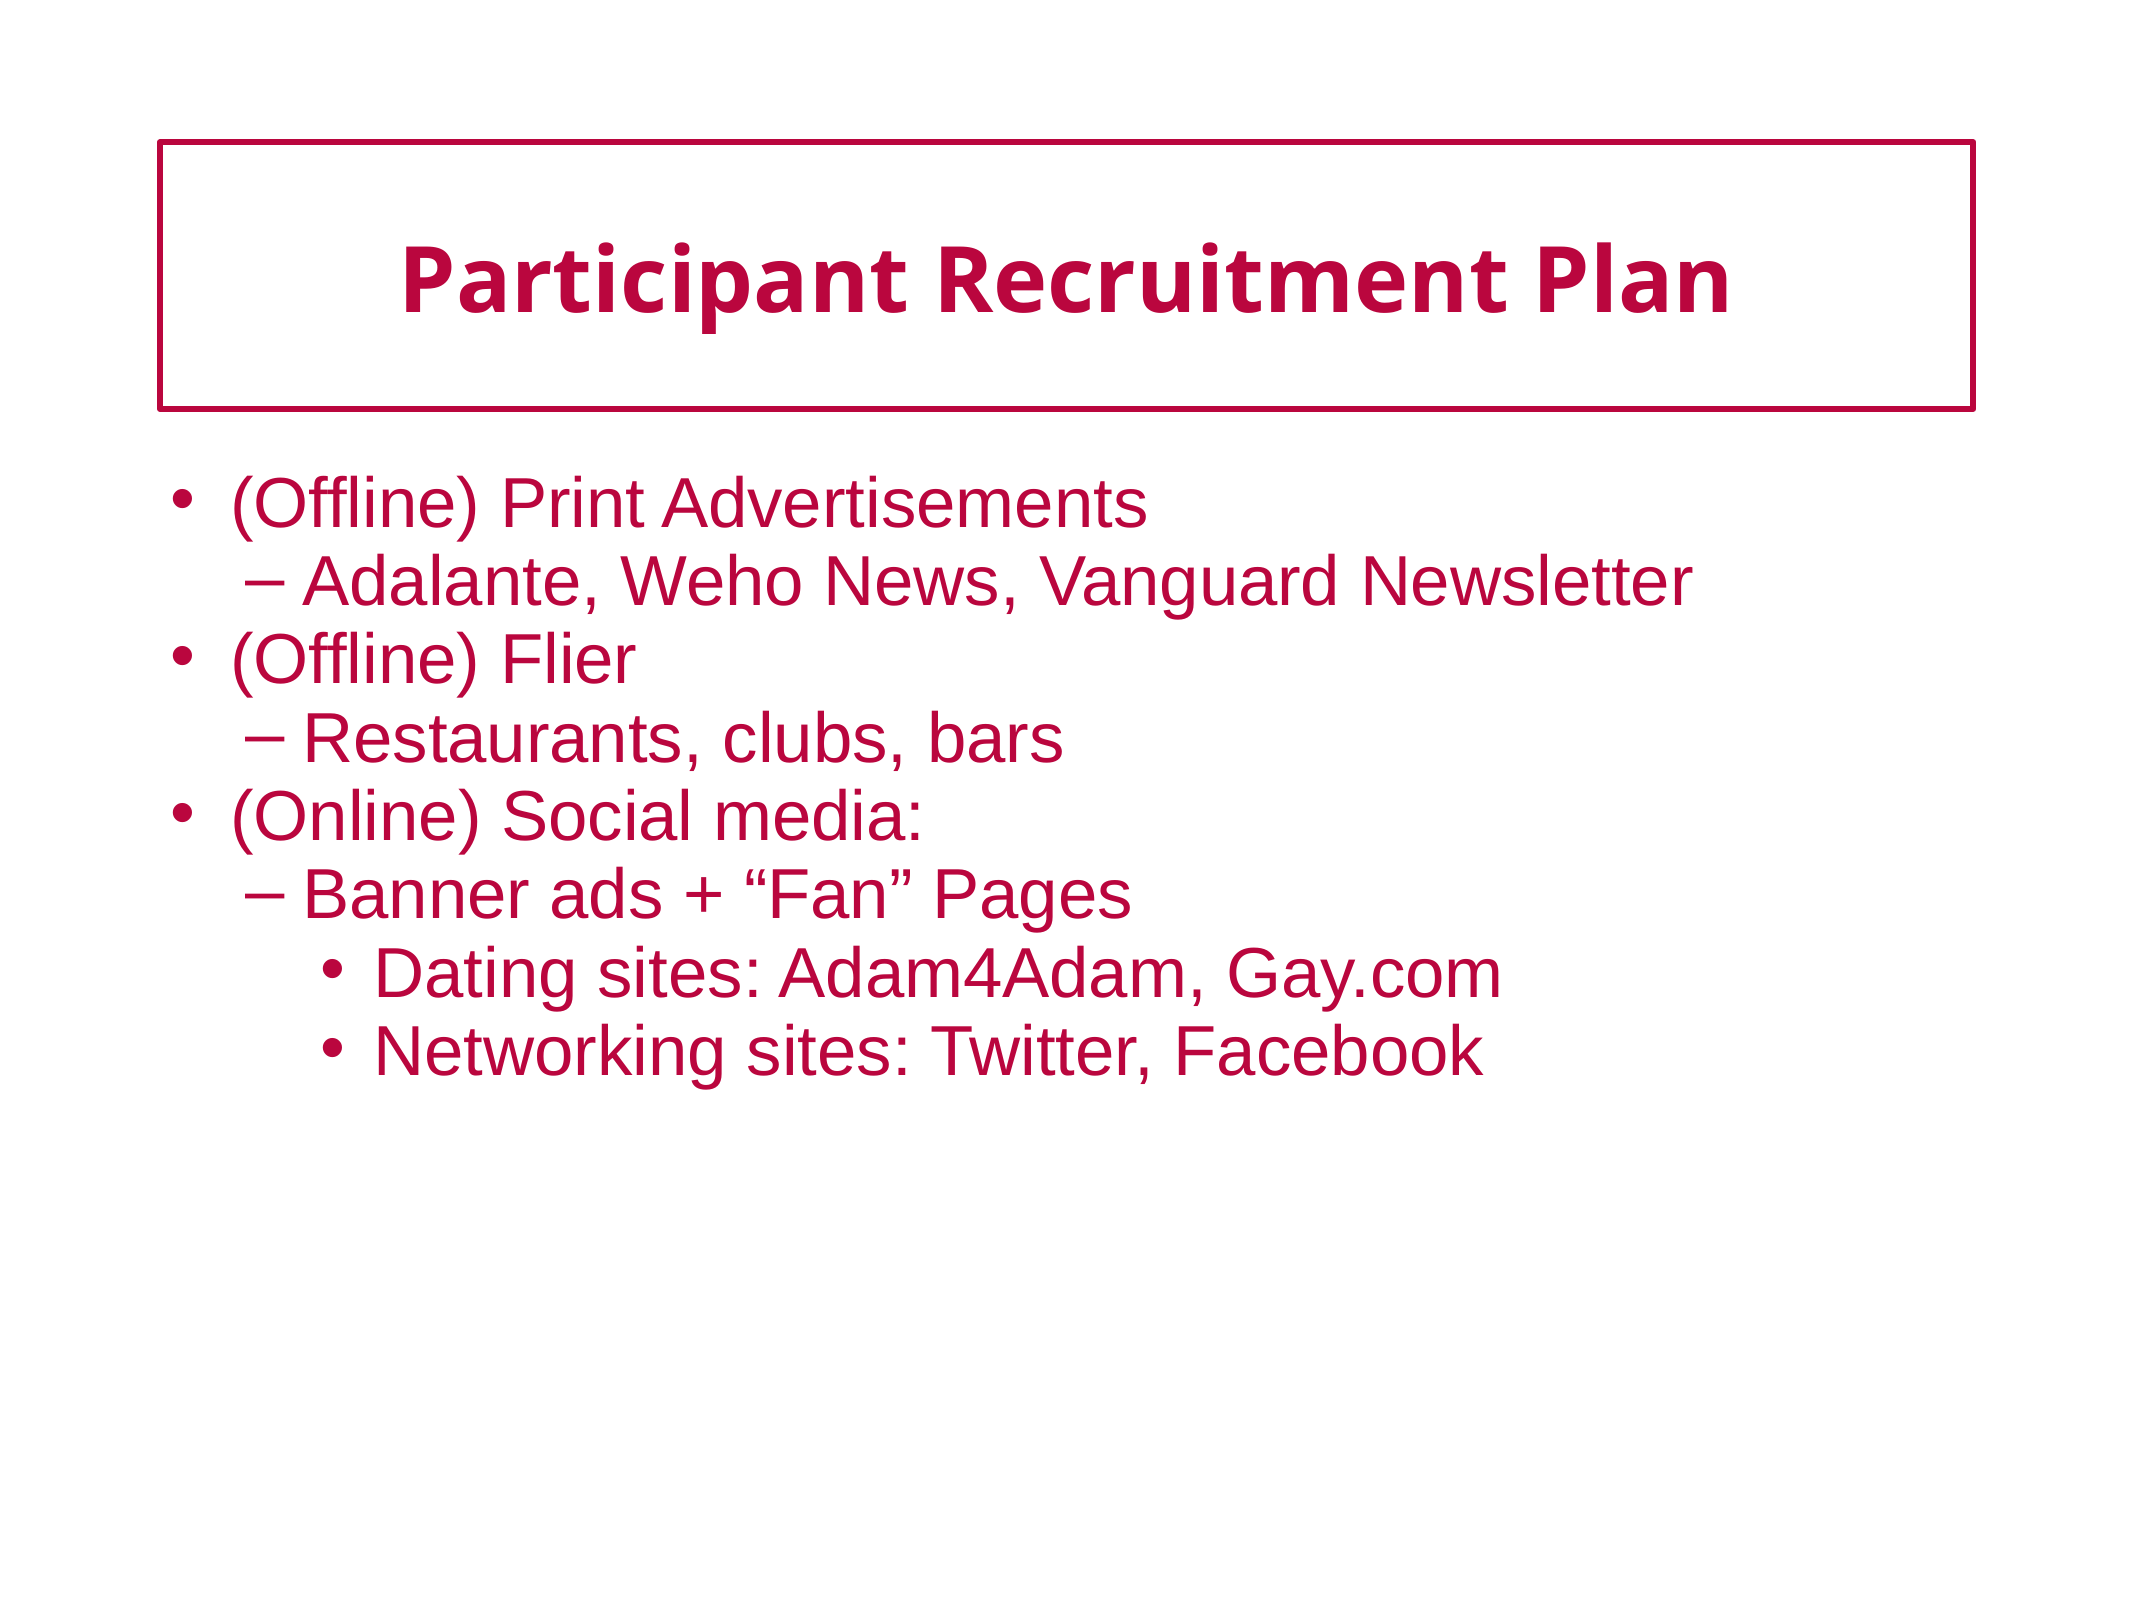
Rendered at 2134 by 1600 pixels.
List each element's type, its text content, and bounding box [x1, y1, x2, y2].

list (Offline) Print Advertisements Adalante, Weho News, Vanguard Newsletter (Offline) Flier Restaurants, clubs, bars (Online) Social media: Banner ads + “Fan” Pages Dating sites: Adam4Adam, Gay.com Networking sites: Twitter, Facebook [159, 461, 1974, 1423]
title Participant Recruitment Plan [159, 141, 1974, 410]
